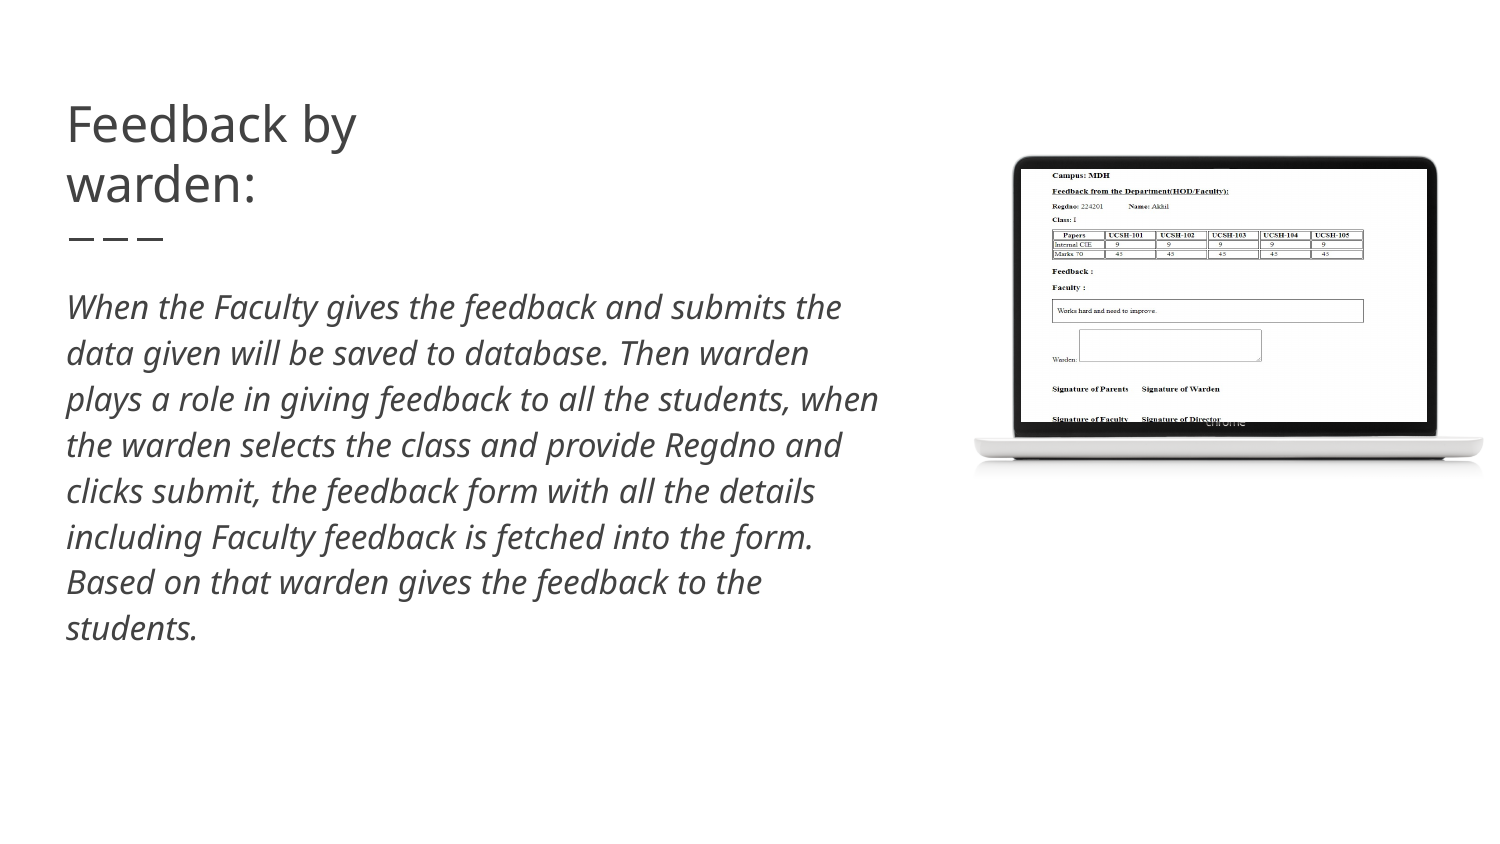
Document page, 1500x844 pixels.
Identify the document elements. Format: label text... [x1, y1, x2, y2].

list When the Faculty gives the feedback and submits the data given will be saved to database. Then warden plays a role in giving feedback to all the students, when the warden selects the class and provide Regdno and clicks submit, the feedback form with all the details including Faculty feedback is fetched into the form. Based on that warden gives the feedback to the students. [51, 265, 912, 750]
picture [972, 153, 1484, 479]
title Feedback by warden: [51, 103, 512, 228]
